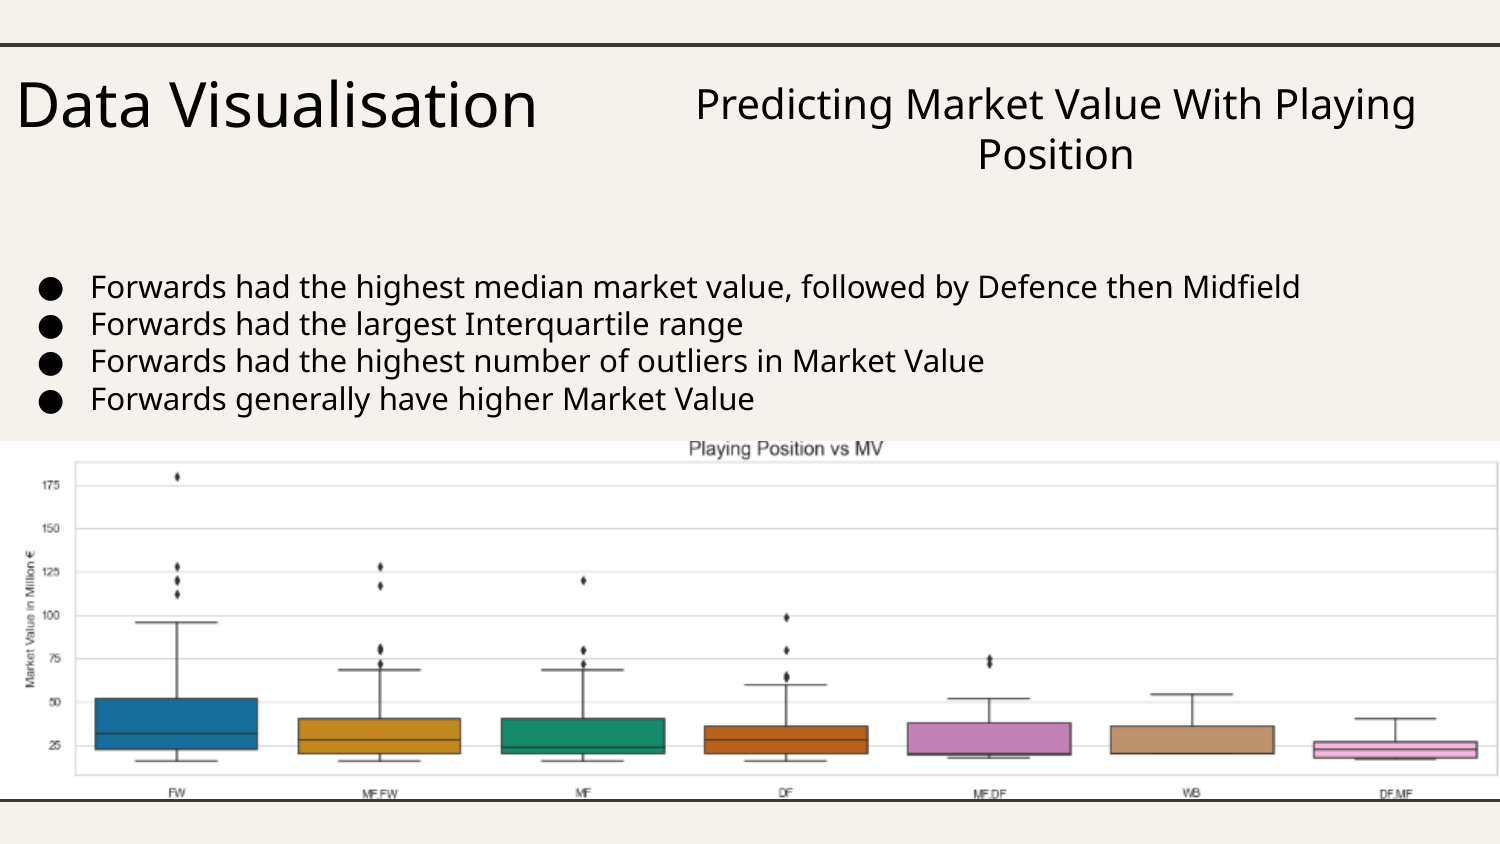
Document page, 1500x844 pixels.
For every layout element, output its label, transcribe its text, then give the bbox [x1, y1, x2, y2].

text_box Predicting Market Value With Playing Position [612, 62, 1500, 193]
picture [0, 441, 1500, 800]
text_box Forwards had the highest median market value, followed by Defence then Midfield Forwards had the largest Interquartile range Forwards had the highest number of outliers in Market Value Forwards generally have higher Market Value [0, 251, 1477, 432]
text_box Data Visualisation [0, 50, 672, 155]
